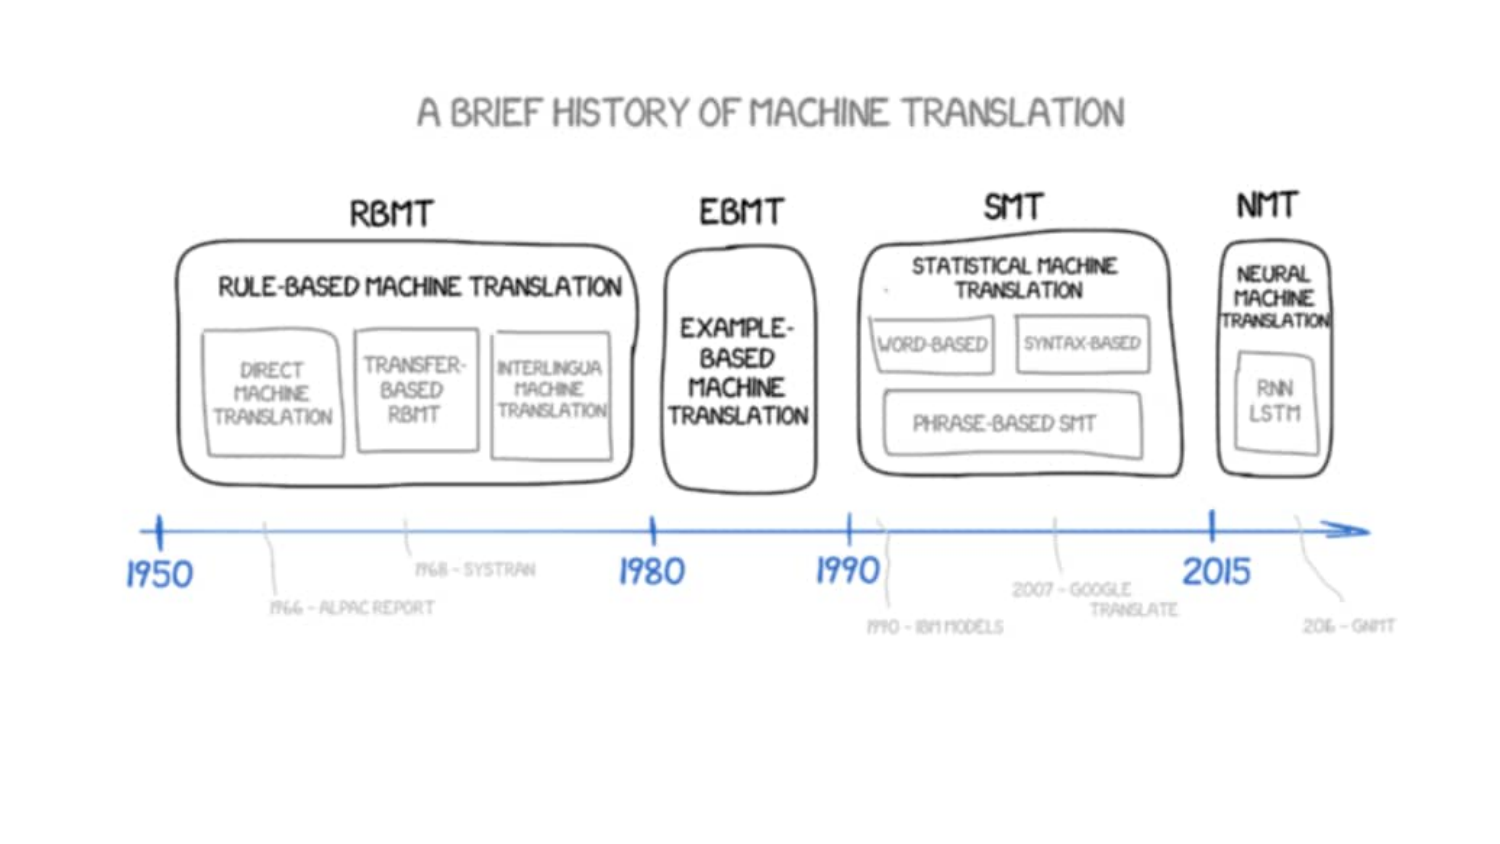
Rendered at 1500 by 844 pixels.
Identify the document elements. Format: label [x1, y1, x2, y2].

picture [6, 0, 1500, 715]
